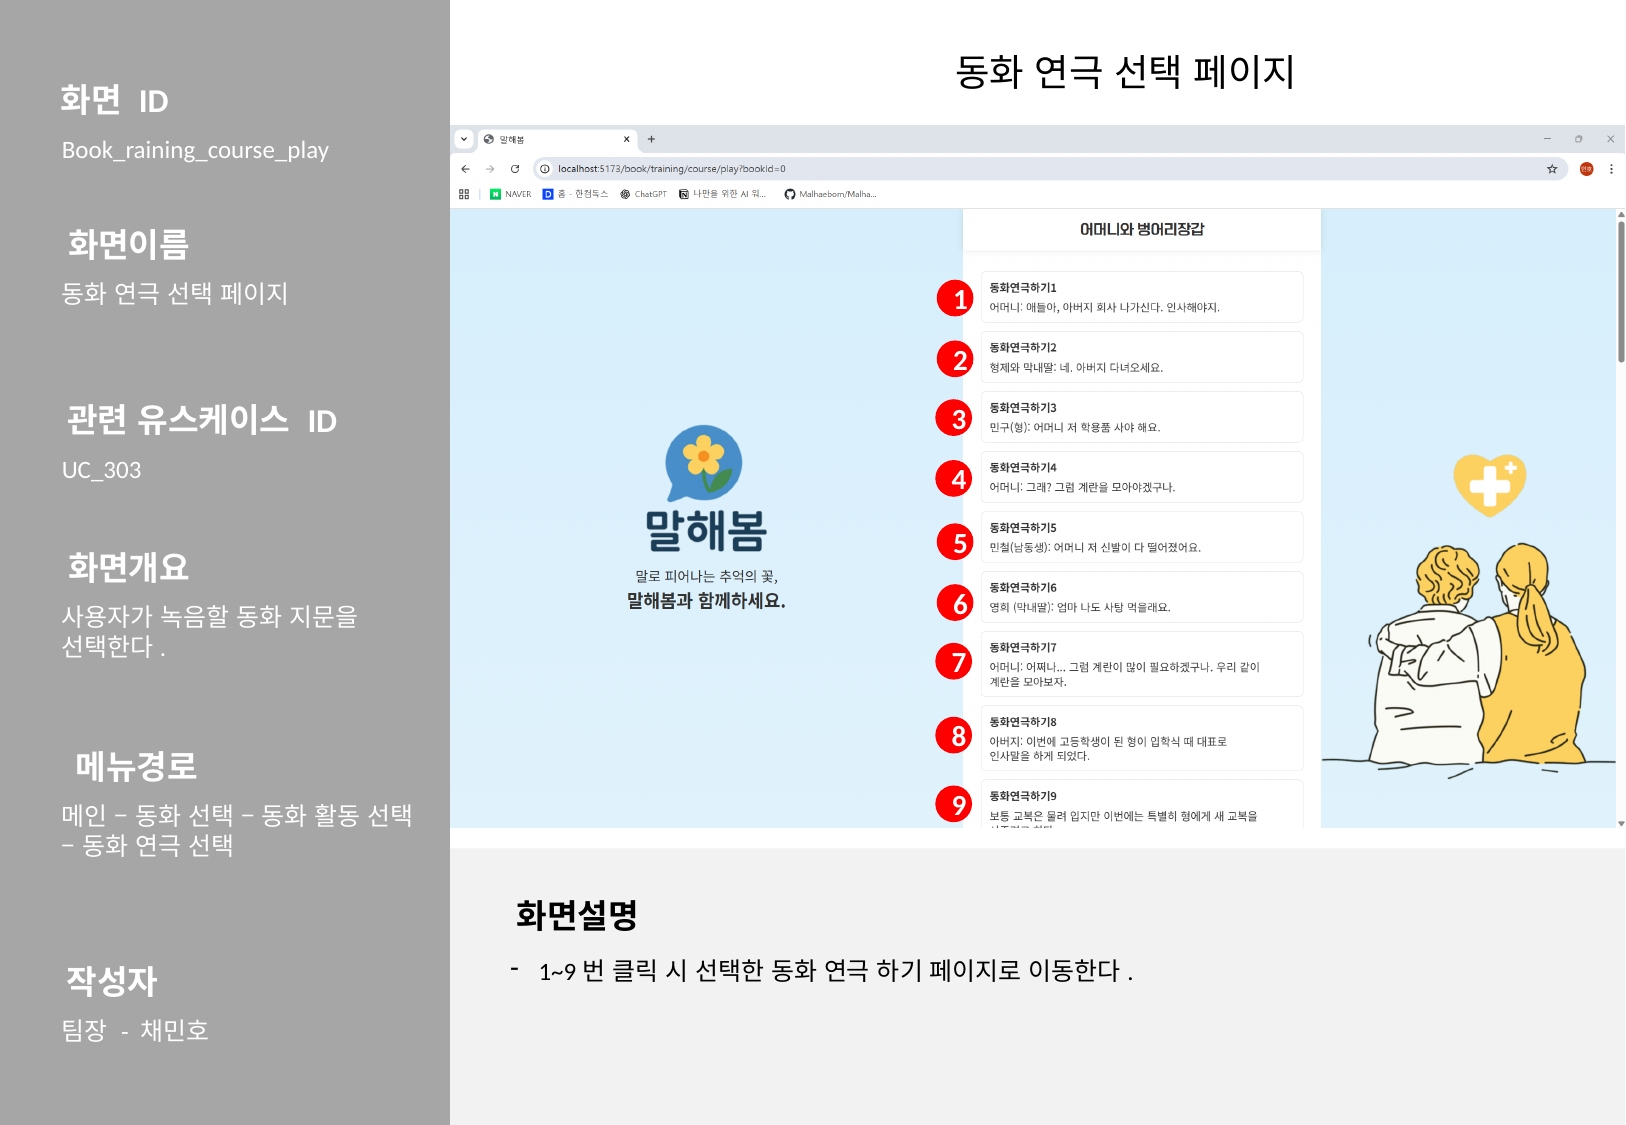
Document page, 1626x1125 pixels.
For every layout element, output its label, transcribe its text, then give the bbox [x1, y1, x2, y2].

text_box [46, 539, 404, 671]
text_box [46, 390, 404, 492]
text_box 화면설명 [501, 887, 654, 943]
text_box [46, 738, 437, 870]
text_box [46, 215, 404, 317]
text_box 동화 연극 선택 페이지 [940, 41, 1313, 101]
text_box [450, 848, 1625, 1125]
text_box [46, 70, 404, 172]
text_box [46, 953, 404, 1055]
text_box [0, 0, 450, 1125]
picture [449, 125, 1625, 828]
text_box 1~9번 클릭 시 선택한 동화 연극 하기 페이지로 이동한다. [495, 948, 1593, 994]
